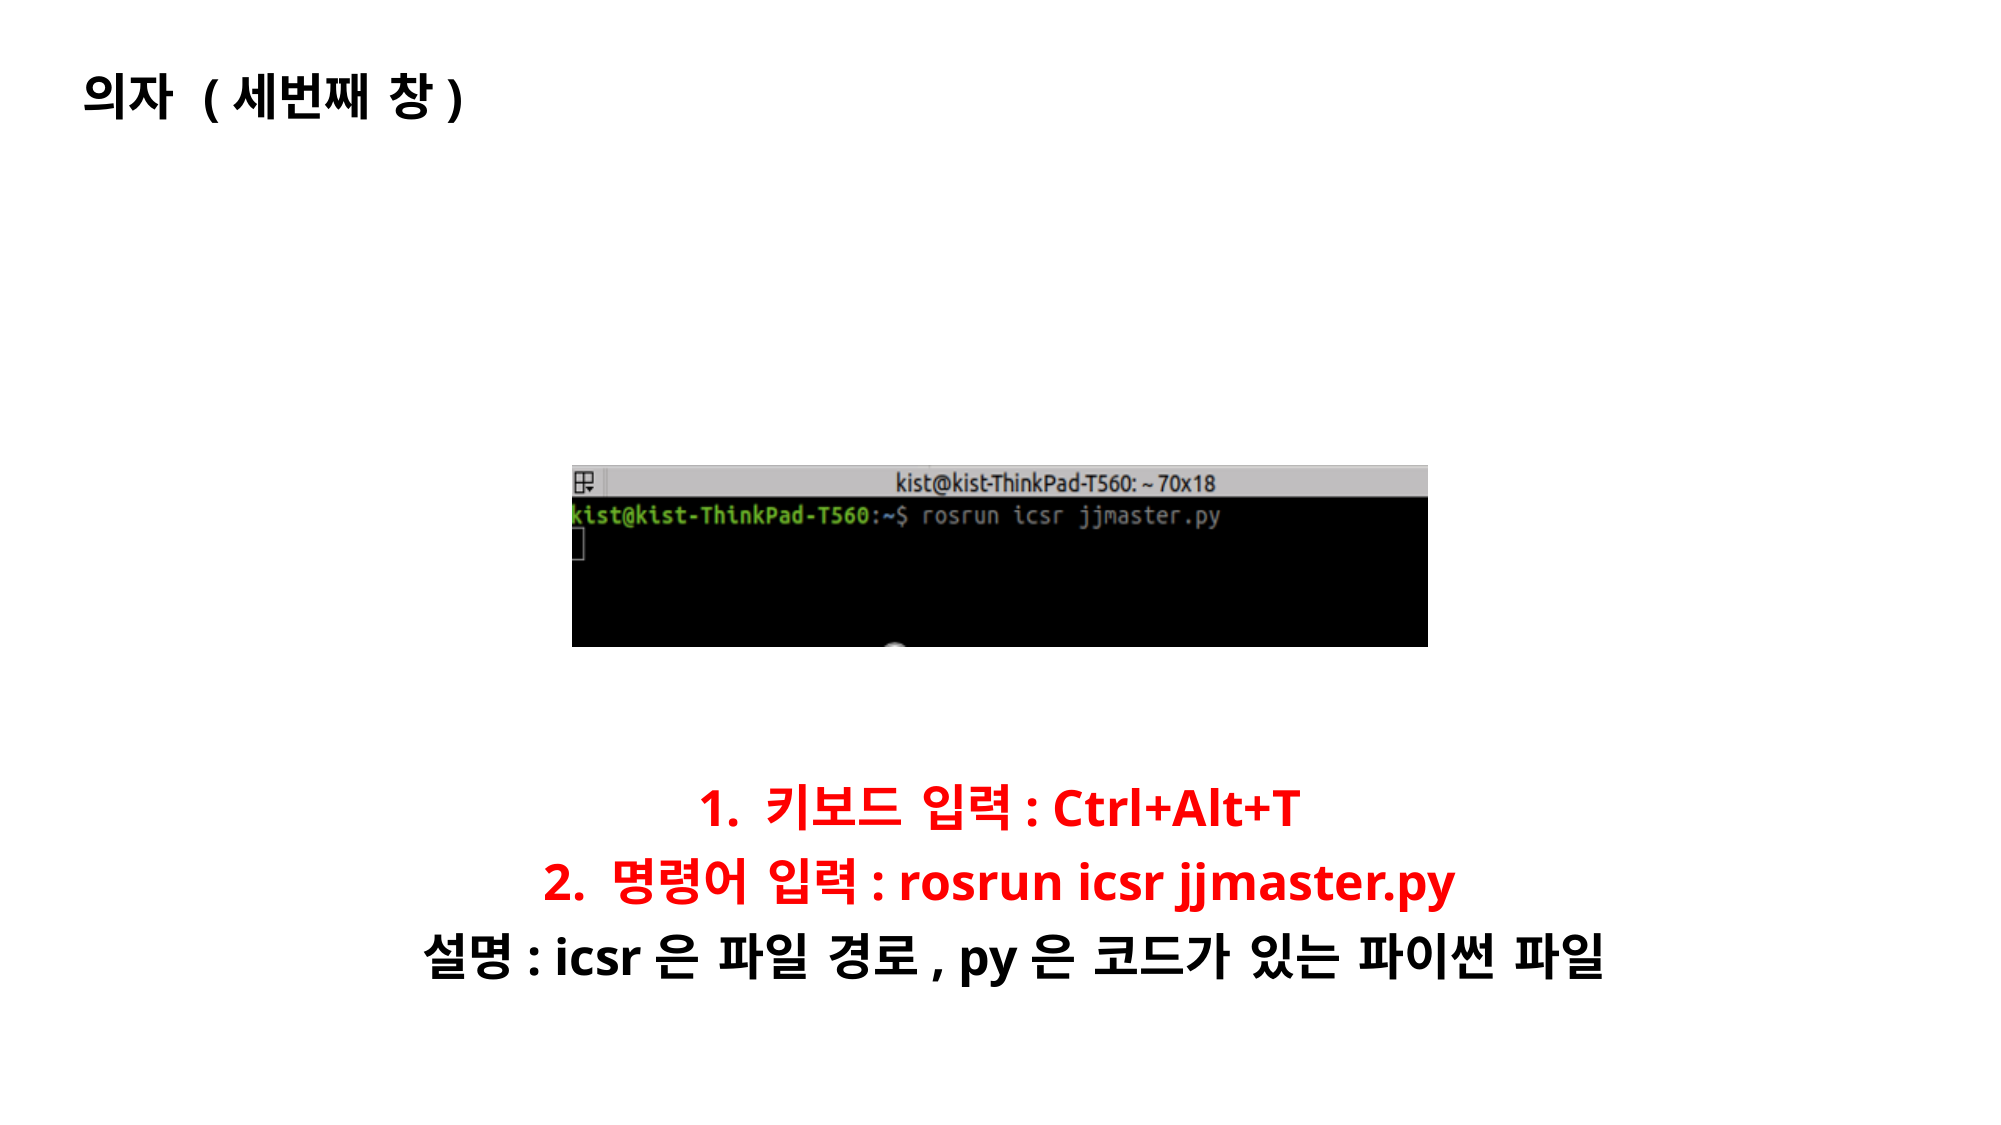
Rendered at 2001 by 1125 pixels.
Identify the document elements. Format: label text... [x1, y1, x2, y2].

picture [572, 465, 1428, 647]
text_box 의자 (세번째 창) [37, 65, 1362, 337]
text_box 1. 키보드 입력: Ctrl+Alt+T 2. 명령어 입력: rosrun icsr jjmaster.py 설명: icsr은 파일 경로, py은 코드가 있는 파이썬 파일 [249, 775, 1750, 1125]
